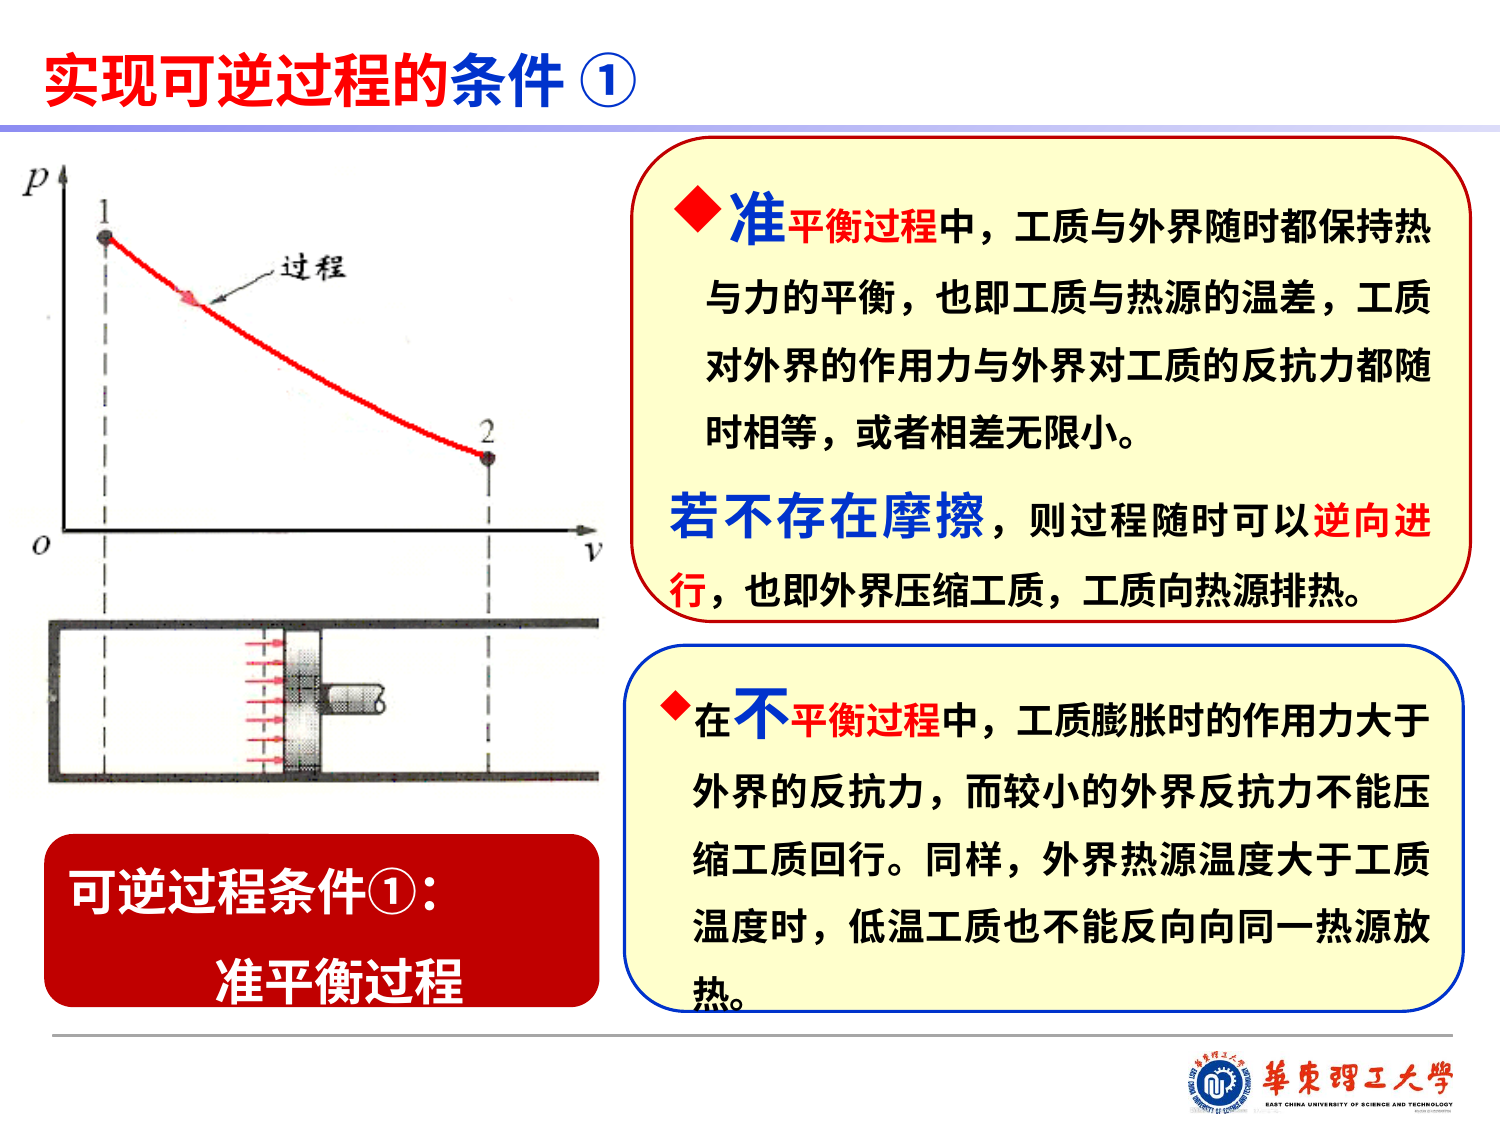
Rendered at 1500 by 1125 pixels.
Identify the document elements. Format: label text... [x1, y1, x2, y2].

text_box 可逆过程条件①： 准平衡过程 [44, 833, 600, 1008]
text_box [1128, 78, 1294, 137]
text_box 准平衡过程中，工质与外界随时都保持热与力的平衡，也即工质与热源的温差，工质对外界的作用力与外界对工质的反抗力都随时相等，或者相差无限小。 若不存在摩擦，则过程随时可以逆向进行，也即外界压缩工质，工质向热源排热。 [631, 137, 1471, 622]
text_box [9, 141, 625, 801]
picture [1188, 1051, 1453, 1114]
text_box 实现可逆过程的条件 ① [27, 17, 925, 142]
text_box 在不平衡过程中，工质膨胀时的作用力大于外界的反抗力，而较小的外界反抗力不能压缩工质回行。同样，外界热源温度大于工质温度时，低温工质也不能反向向同一热源放热。 [624, 645, 1464, 1012]
